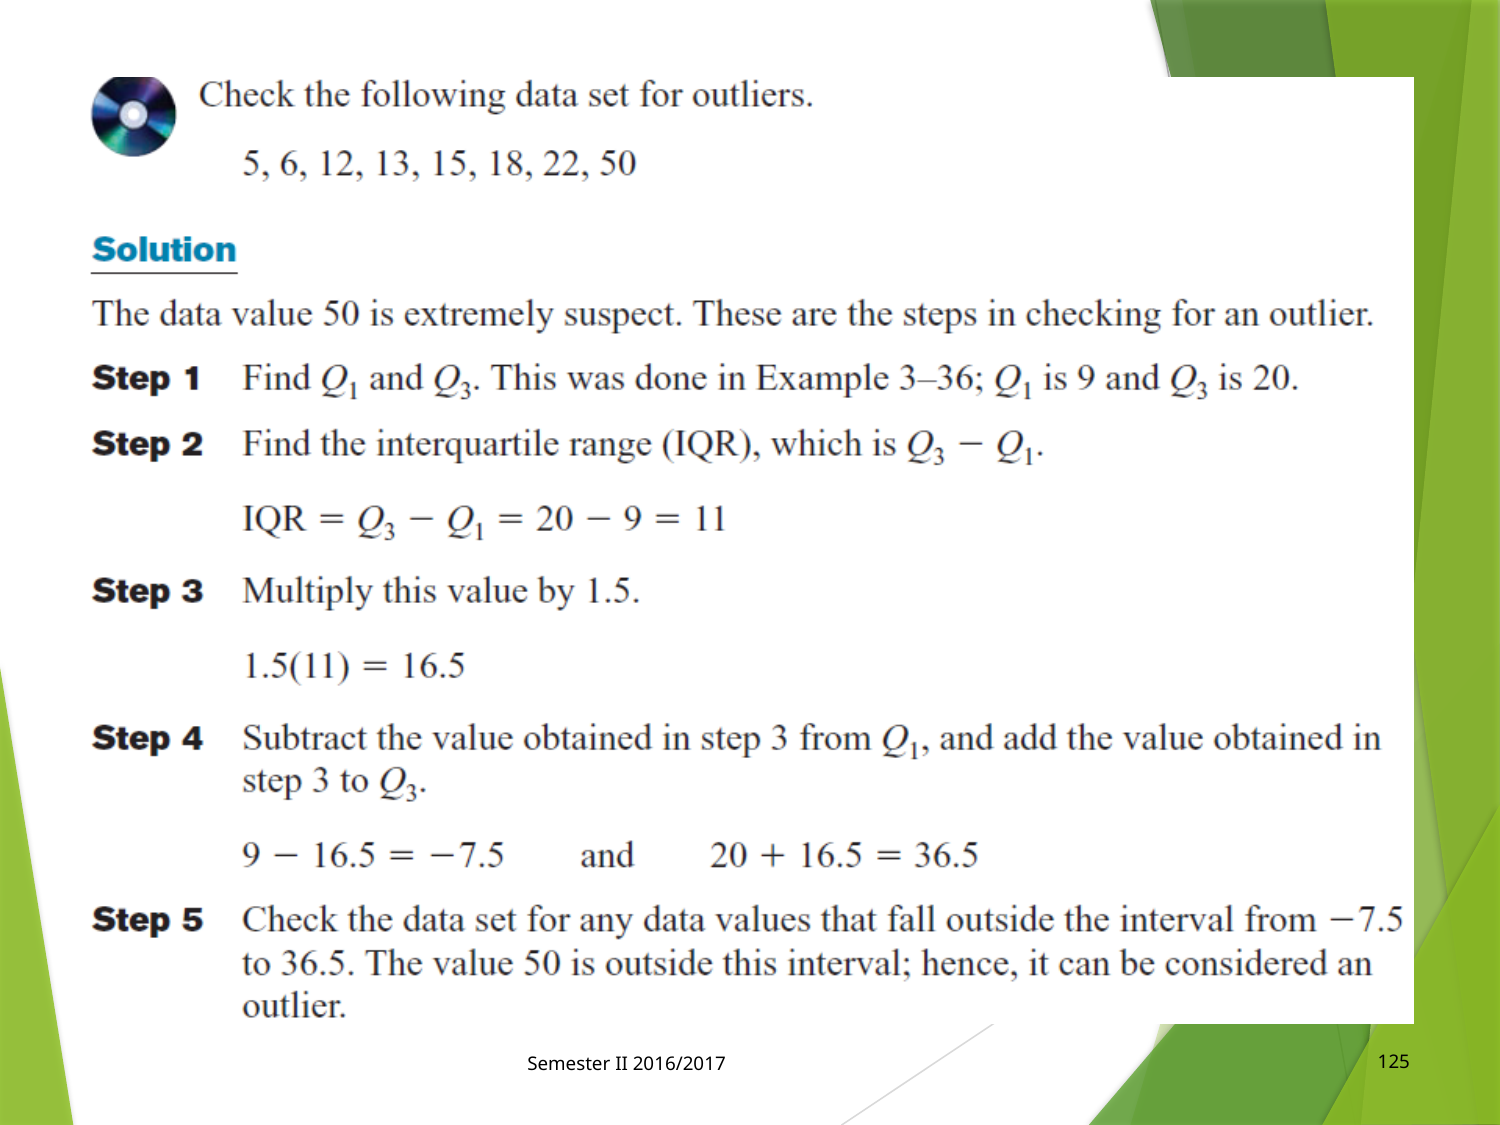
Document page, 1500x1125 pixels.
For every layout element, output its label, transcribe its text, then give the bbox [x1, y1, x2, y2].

footer Semester II 2016/2017 [512, 1033, 988, 1100]
title 3.3 Outliers (Example) [75, 75, 1425, 225]
picture [88, 77, 1415, 1024]
slide_number 125 [1074, 1025, 1425, 1100]
